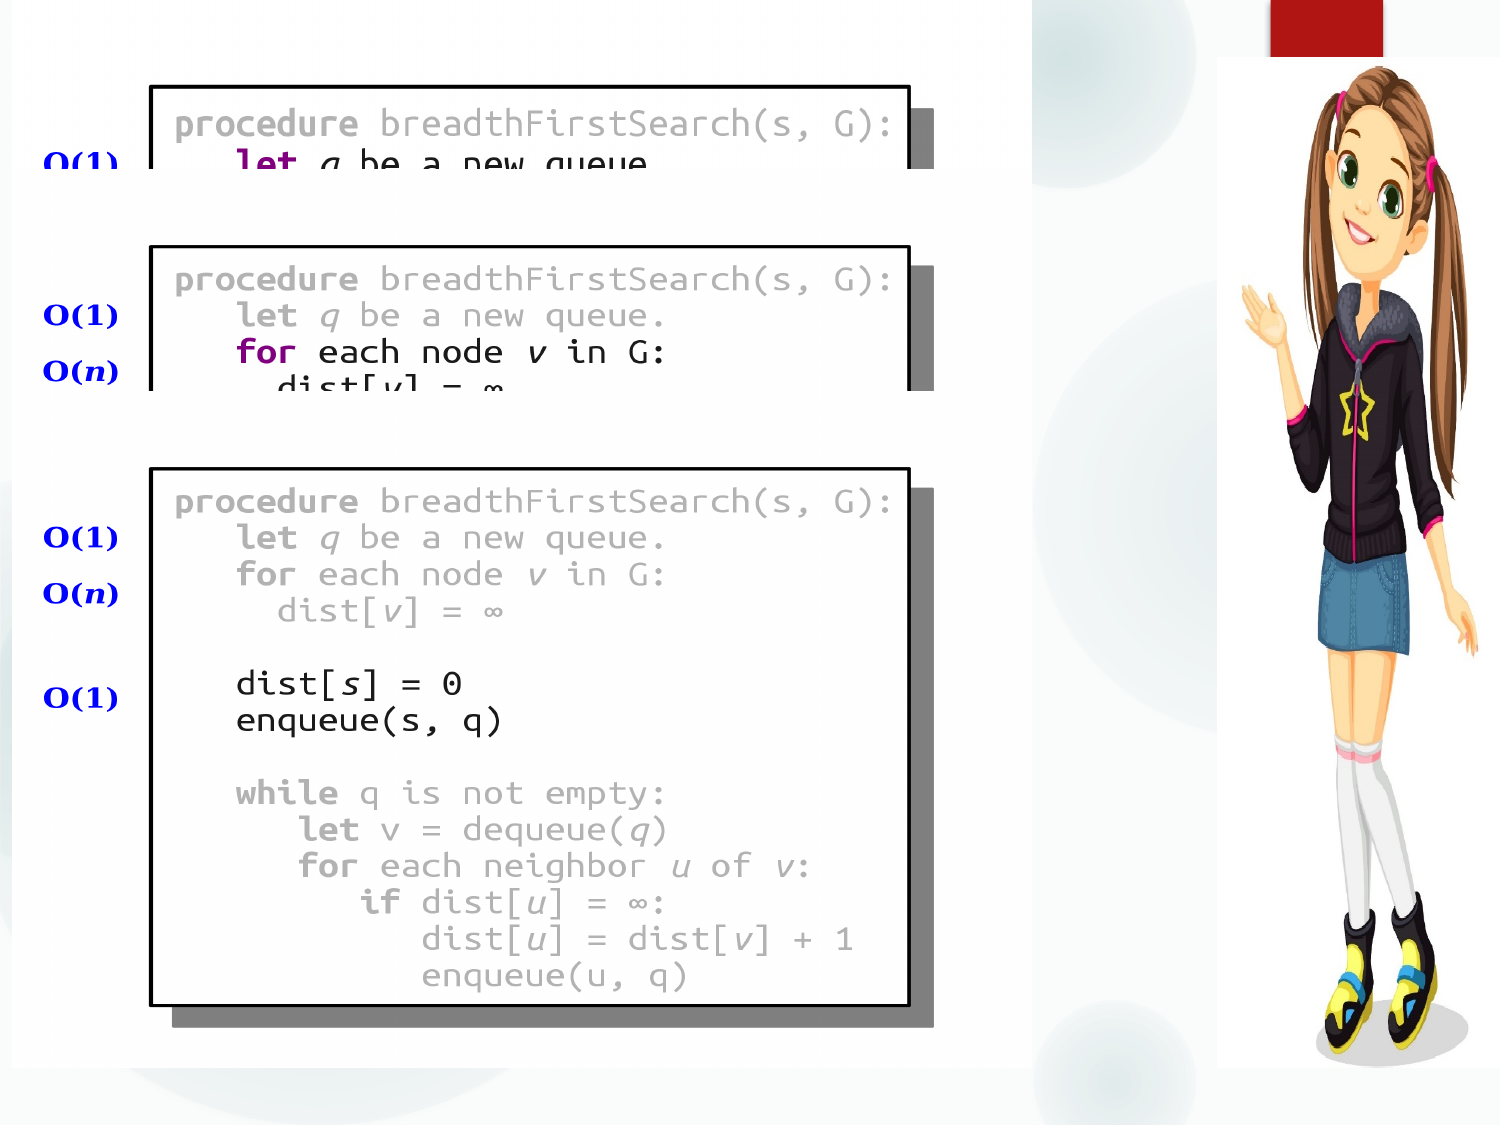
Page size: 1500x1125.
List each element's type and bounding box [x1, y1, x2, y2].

picture [1217, 57, 1500, 1068]
picture [12, 0, 1032, 1068]
